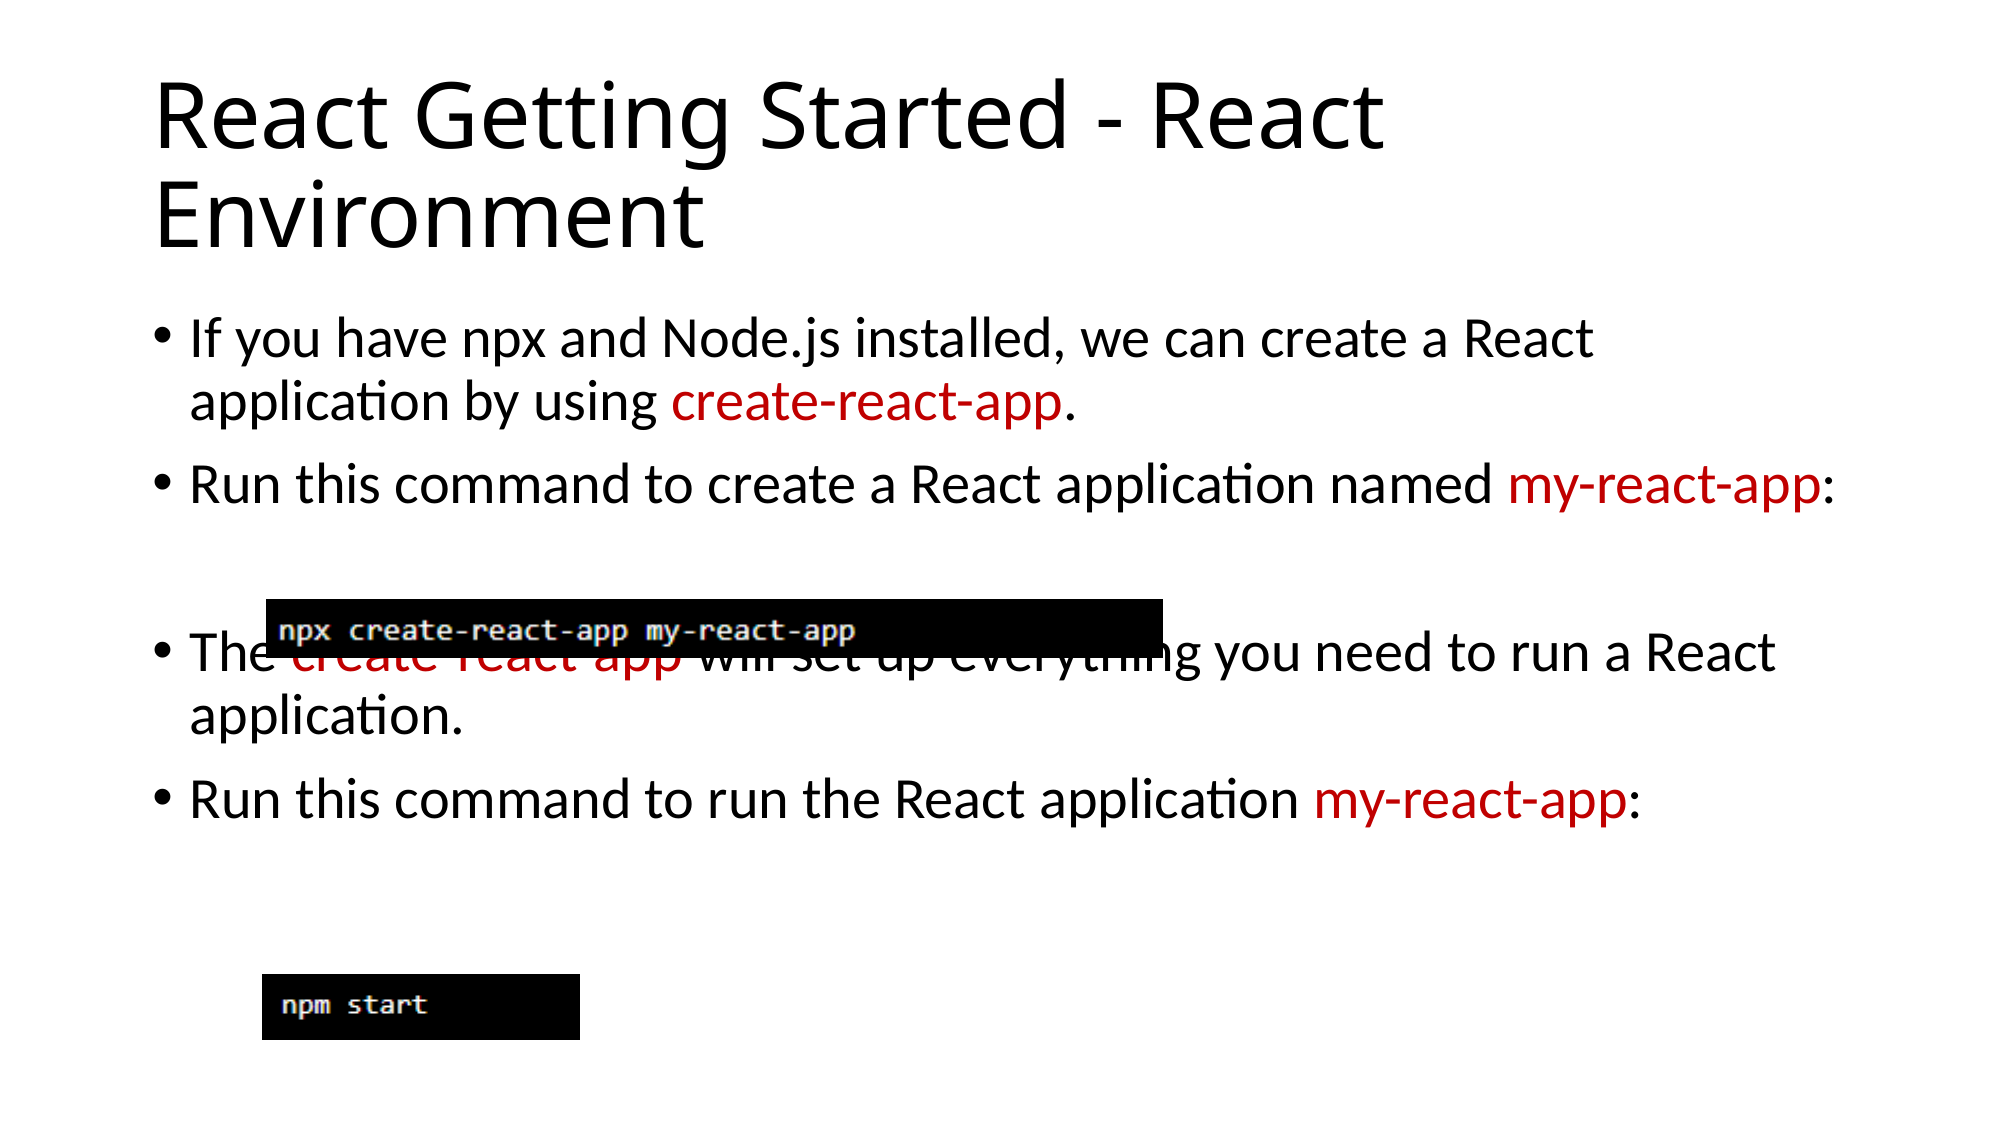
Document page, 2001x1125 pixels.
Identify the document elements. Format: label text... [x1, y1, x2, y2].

list If you have npx and Node.js installed, we can create a React application by using create-react-app. Run this command to create a React application named my-react-app: The create-react-app will set up everything you need to run a React application. Run this command to run the React application my-react-app: [137, 299, 1863, 1014]
picture [266, 599, 1163, 658]
picture [262, 974, 581, 1041]
title React Getting Started - React Environment [137, 59, 1863, 278]
